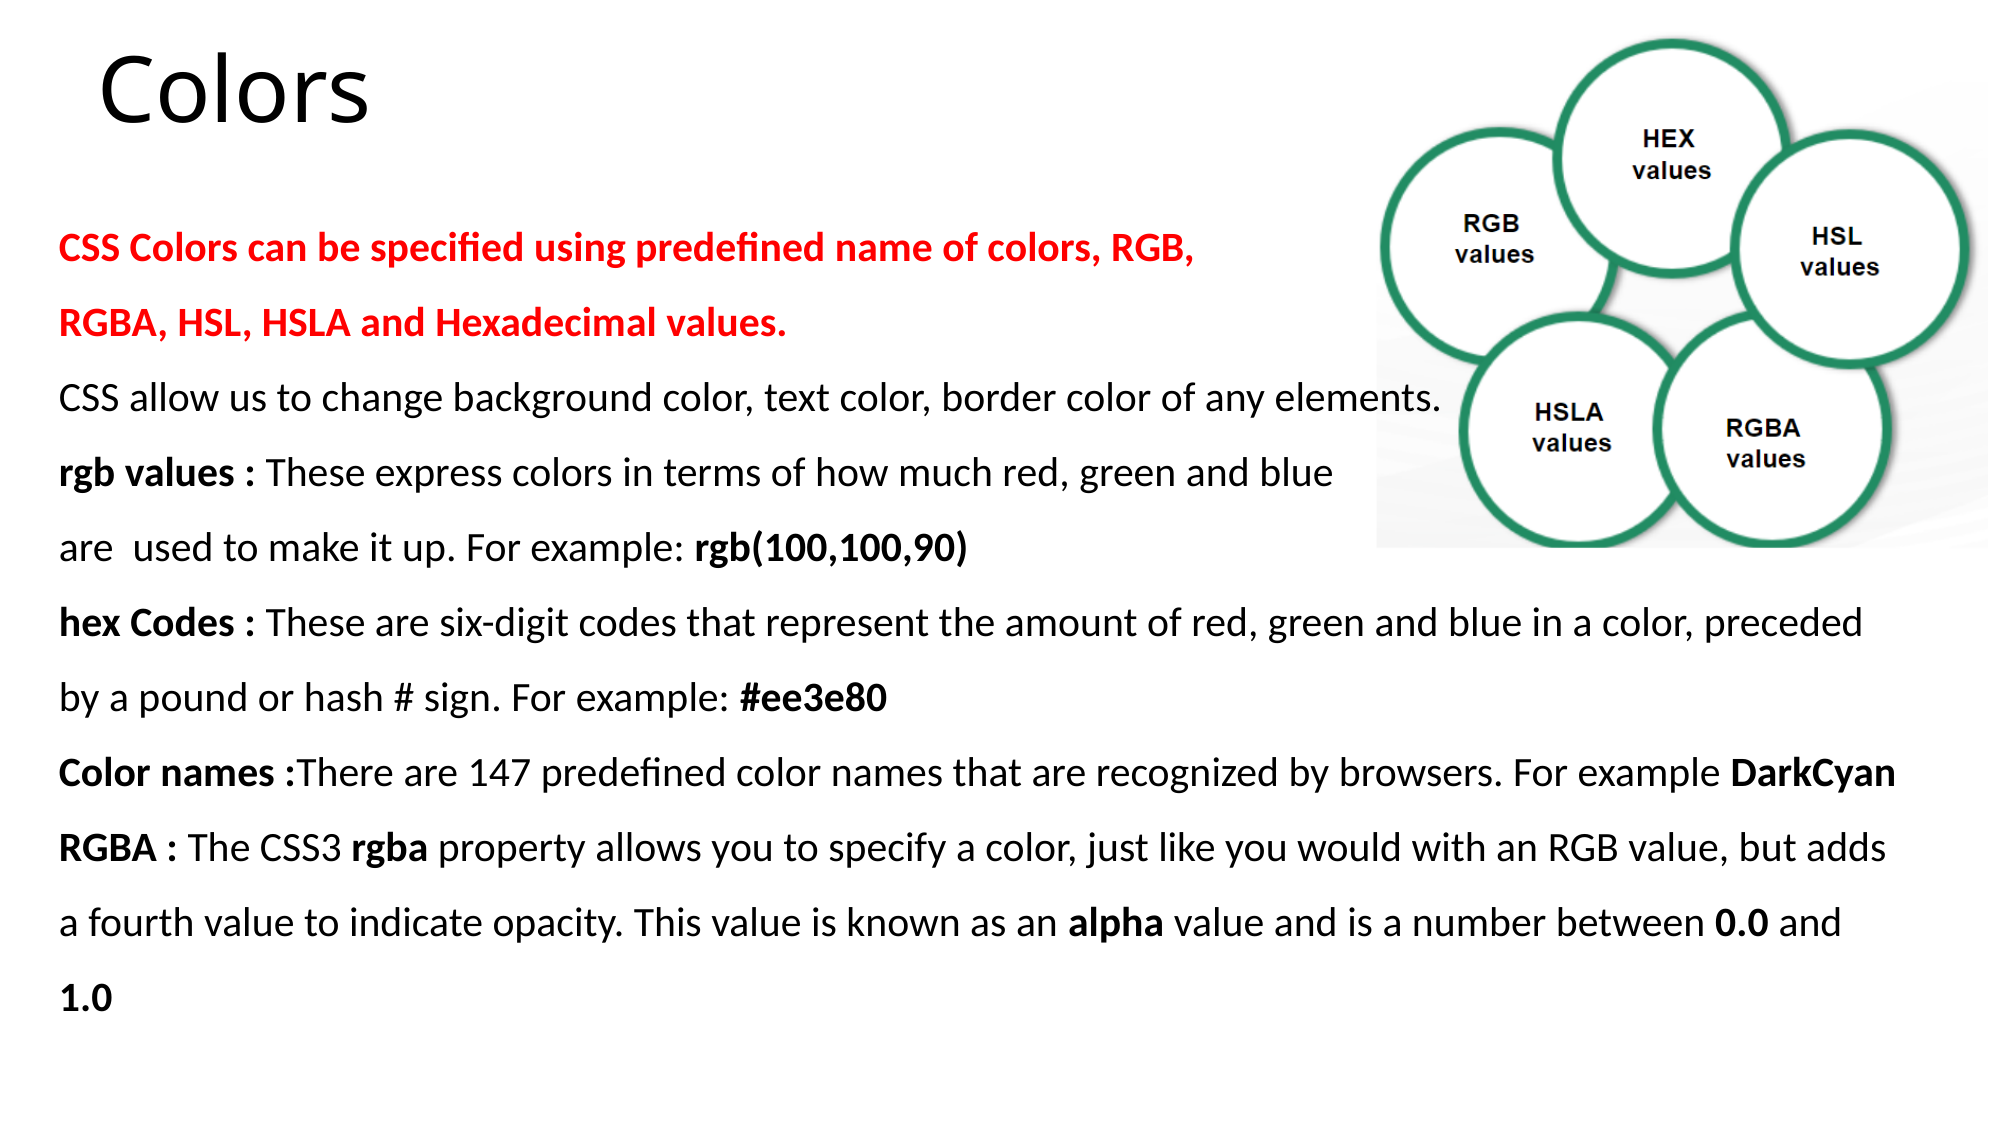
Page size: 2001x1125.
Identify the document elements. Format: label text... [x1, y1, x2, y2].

text_box CSS Colors can be specified using predefined name of colors, RGB, RGBA, HSL, HSLA and Hexadecimal values. CSS allow us to change background color, text color, border color of any elements. rgb values : These express colors in terms of how much red, green and blue are used to make it up. For example: rgb(100,100,90) hex Codes : These are six-digit codes that represent the amount of red, green and blue in a color, preceded by a pound or hash # sign. For example: #ee3e80 Color names :There are 147 predefined color names that are recognized by browsers. For example DarkCyan RGBA : The CSS3 rgba property allows you to specify a color, just like you would with an RGB value, but adds a fourth value to indicate opacity. This value is known as an alpha value and is a number between 0.0 and 1.0 [44, 187, 1918, 1028]
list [1376, 4, 1988, 550]
title Colors [82, 0, 1808, 187]
